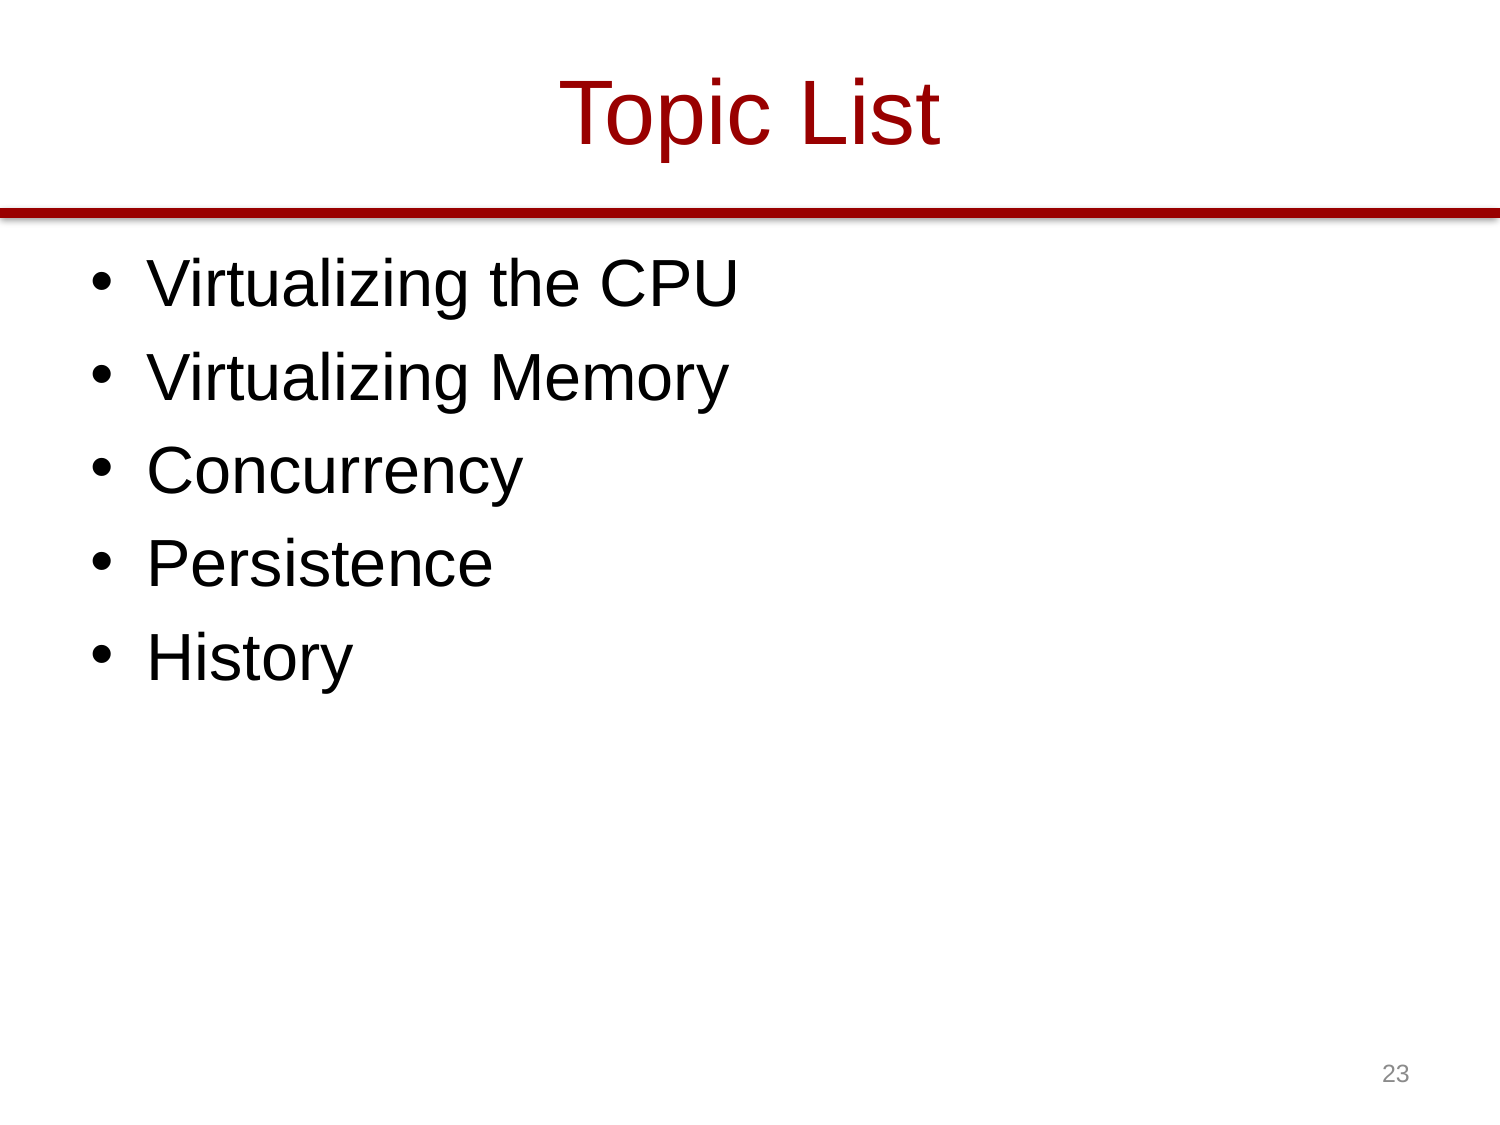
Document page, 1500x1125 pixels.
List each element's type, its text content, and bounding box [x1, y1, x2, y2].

list Virtualizing the CPU Virtualizing Memory Concurrency Persistence History [75, 232, 1425, 1005]
slide_number 23 [1074, 1042, 1425, 1103]
title Topic List [75, 13, 1425, 202]
